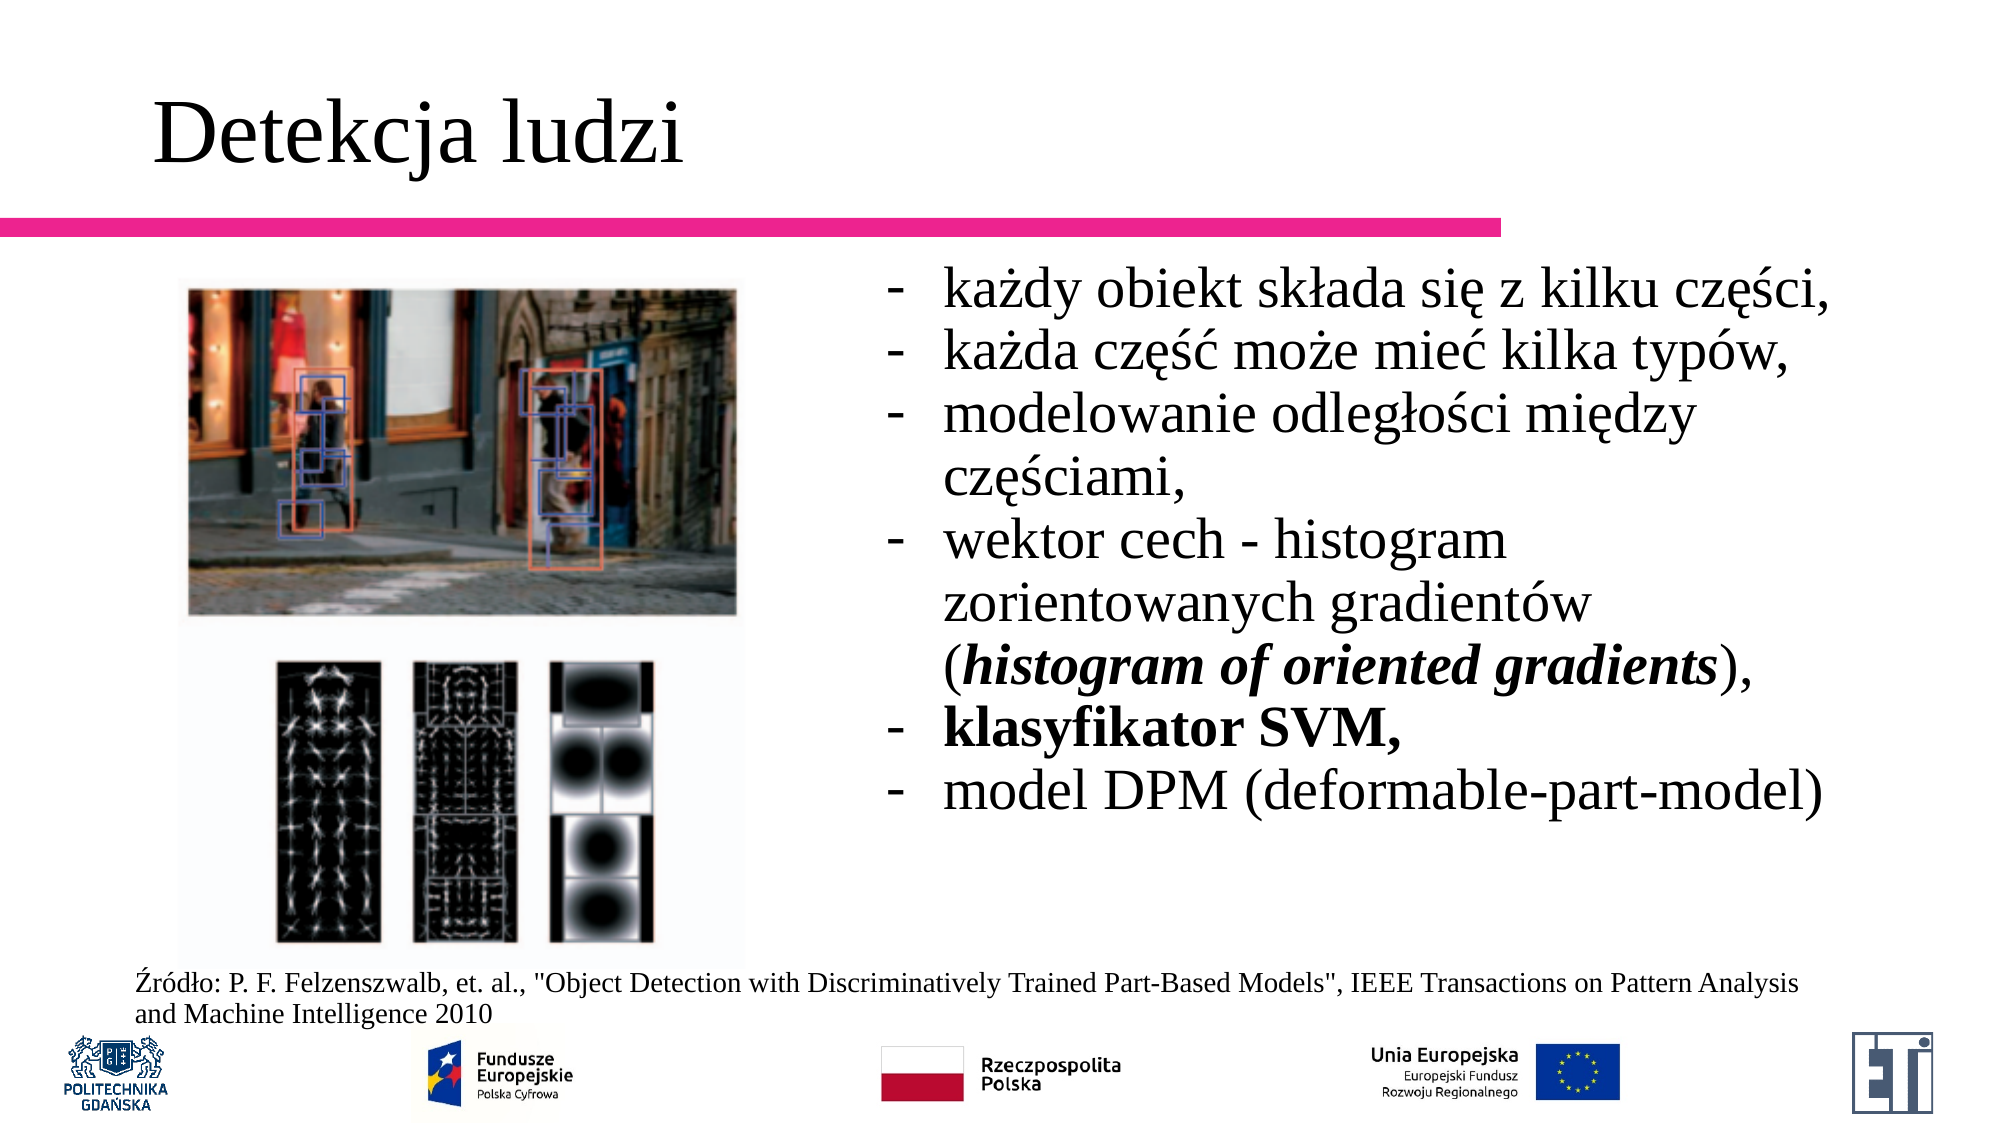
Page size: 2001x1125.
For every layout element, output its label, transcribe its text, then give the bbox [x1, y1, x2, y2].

picture [36, 1016, 196, 1125]
picture [411, 1038, 589, 1123]
picture [1852, 1032, 1934, 1114]
list Źródło: P. F. Felzenszwalb, et. al., "Object Detection with Discriminatively Trained Part-Based Models", IEEE Transactions on Pattern Analysis and Machine Intelligence 2010 [119, 959, 1845, 1038]
picture [168, 268, 766, 969]
list każdy obiekt składa się z kilku części, każda część może mieć kilka typów, modelowanie odległości między częściami, wektor cech - histogram zorientowanych gradientów (histogram of oriented gradients), klasyfikator SVM, model DPM (deformable-part-model) [853, 249, 1865, 949]
picture [1353, 1038, 1638, 1118]
title Detekcja ludzi [137, 59, 1863, 206]
picture [862, 1038, 1138, 1119]
